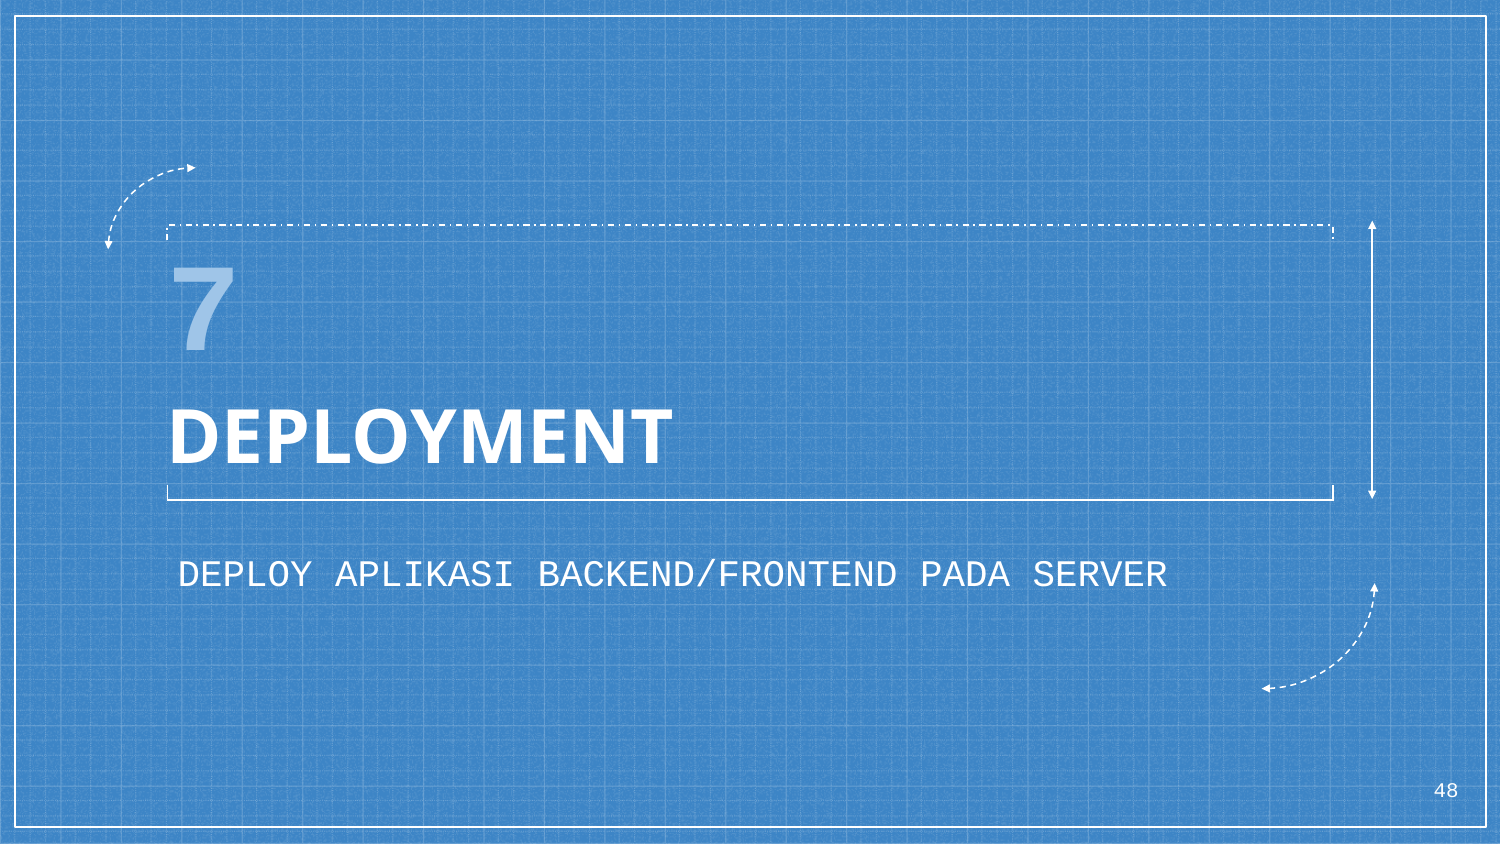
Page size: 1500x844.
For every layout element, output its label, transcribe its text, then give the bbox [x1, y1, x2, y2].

subtitle DEPLOY APLIKASI BACKEND/FRONTEND PADA SERVER [162, 534, 1375, 664]
picture [0, 0, 1500, 844]
slide_number 48 [1398, 761, 1474, 810]
title 7 DEPLOYMENT [151, 210, 1334, 401]
